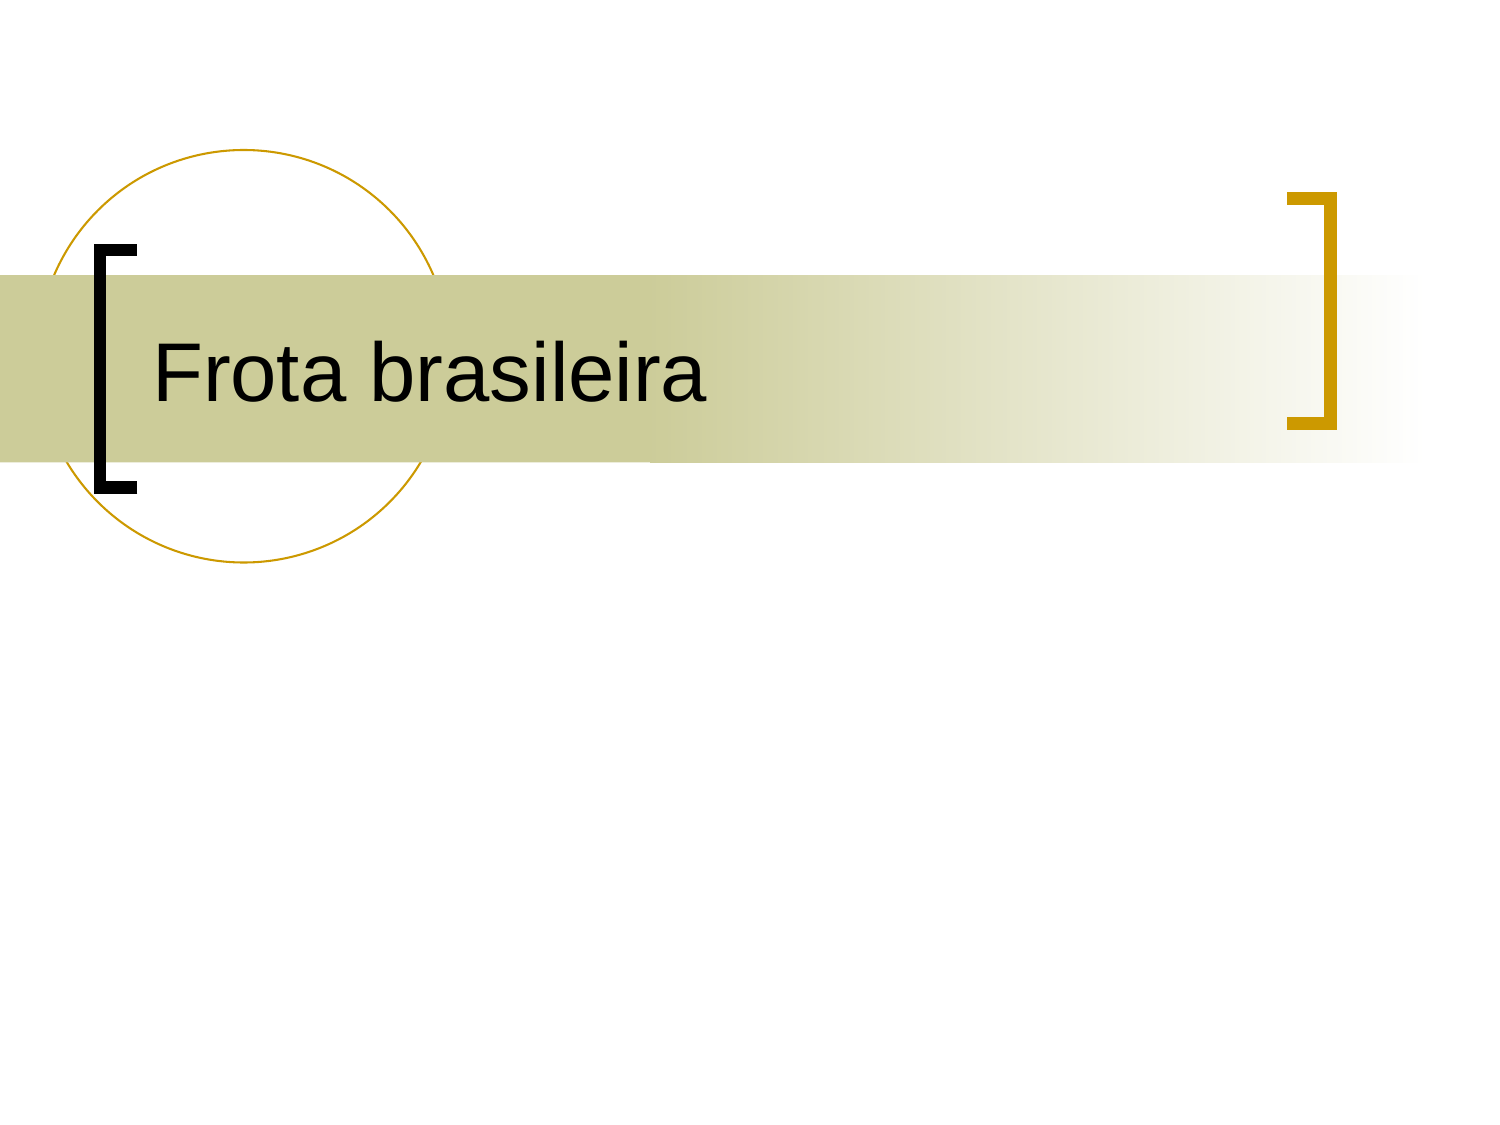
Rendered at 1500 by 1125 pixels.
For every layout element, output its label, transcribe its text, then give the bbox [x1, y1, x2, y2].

title Frota brasileira [137, 236, 1300, 500]
